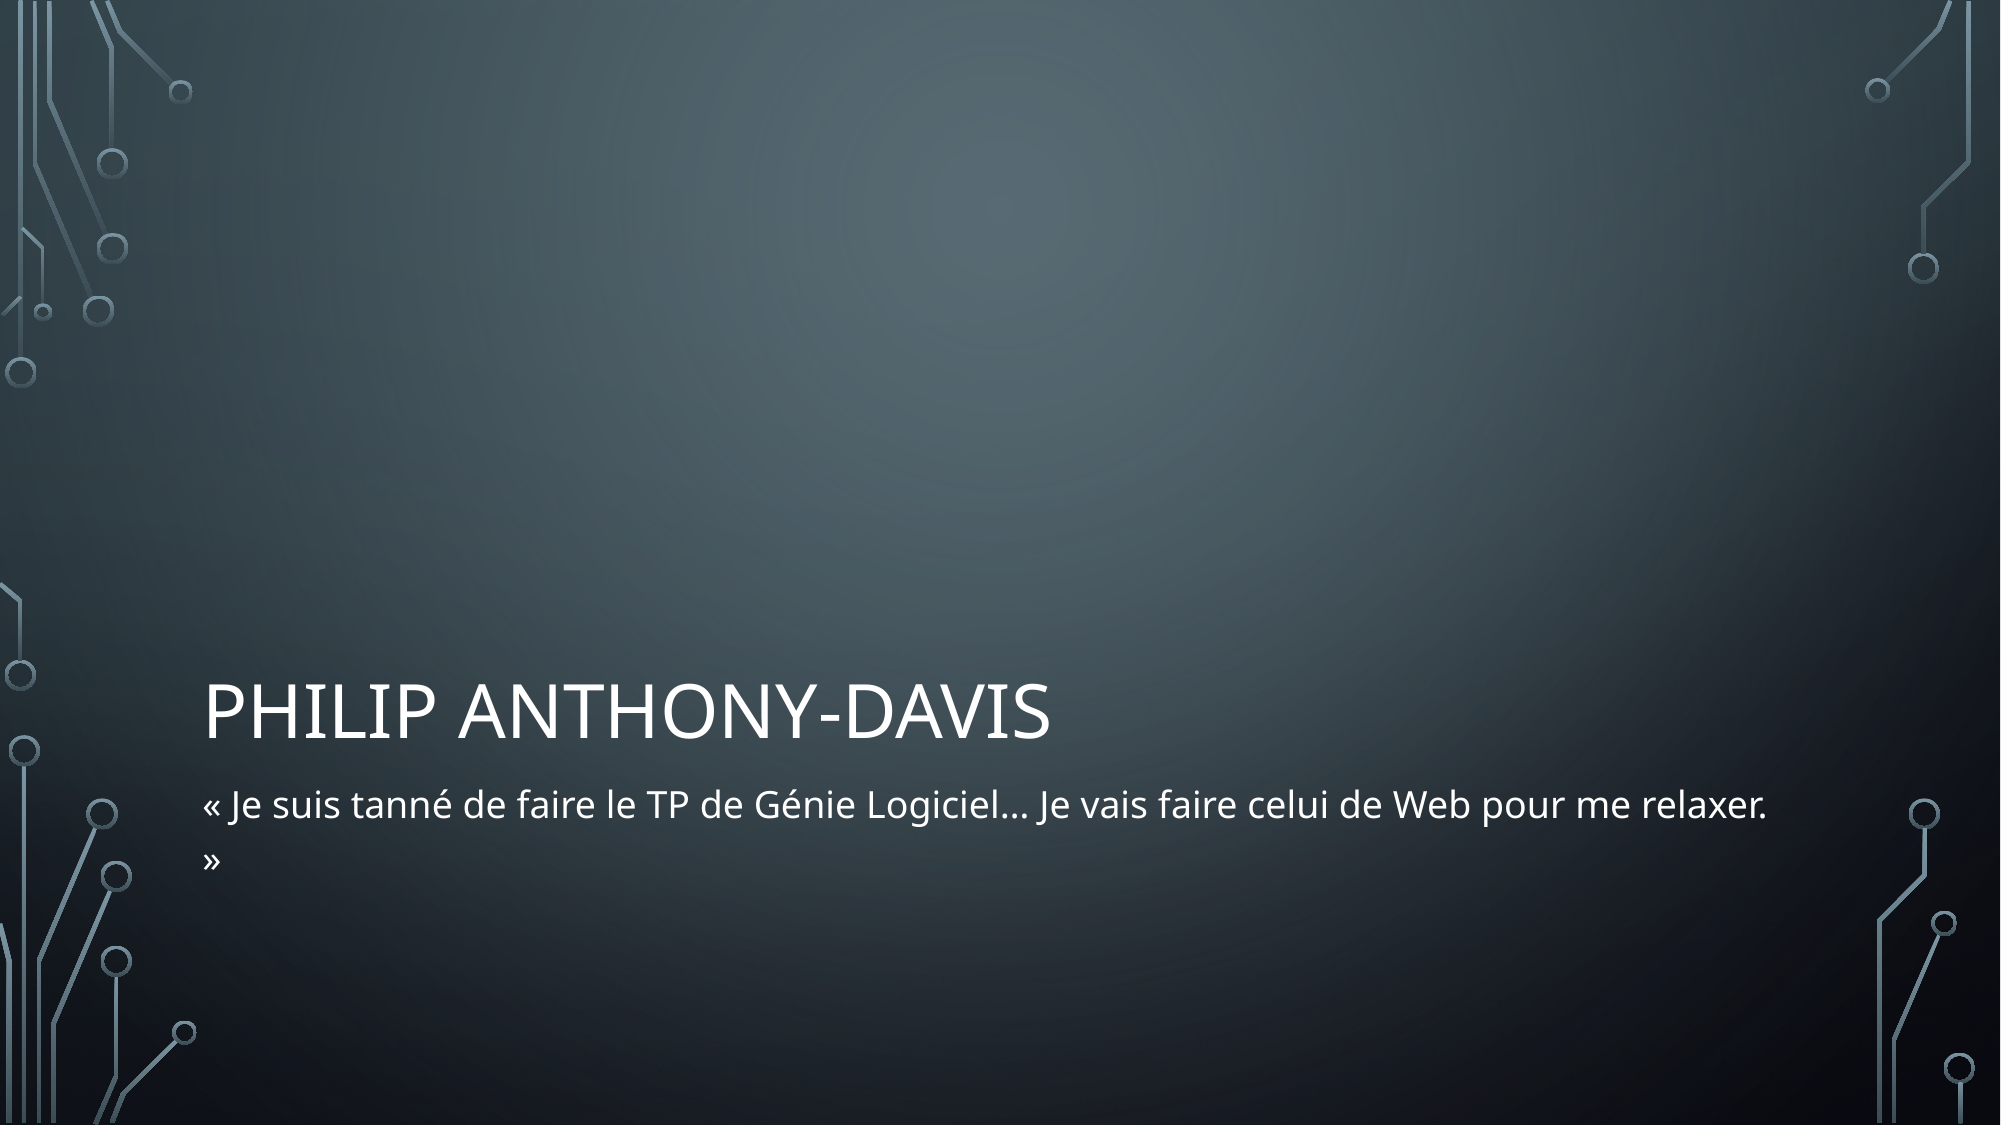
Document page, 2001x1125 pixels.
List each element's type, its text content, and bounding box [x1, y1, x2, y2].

list « Je suis tanné de faire le TP de Génie Logiciel… Je vais faire celui de Web pour me relaxer. » [187, 764, 1812, 952]
title Philip Anthony-Davis [187, 350, 1813, 763]
